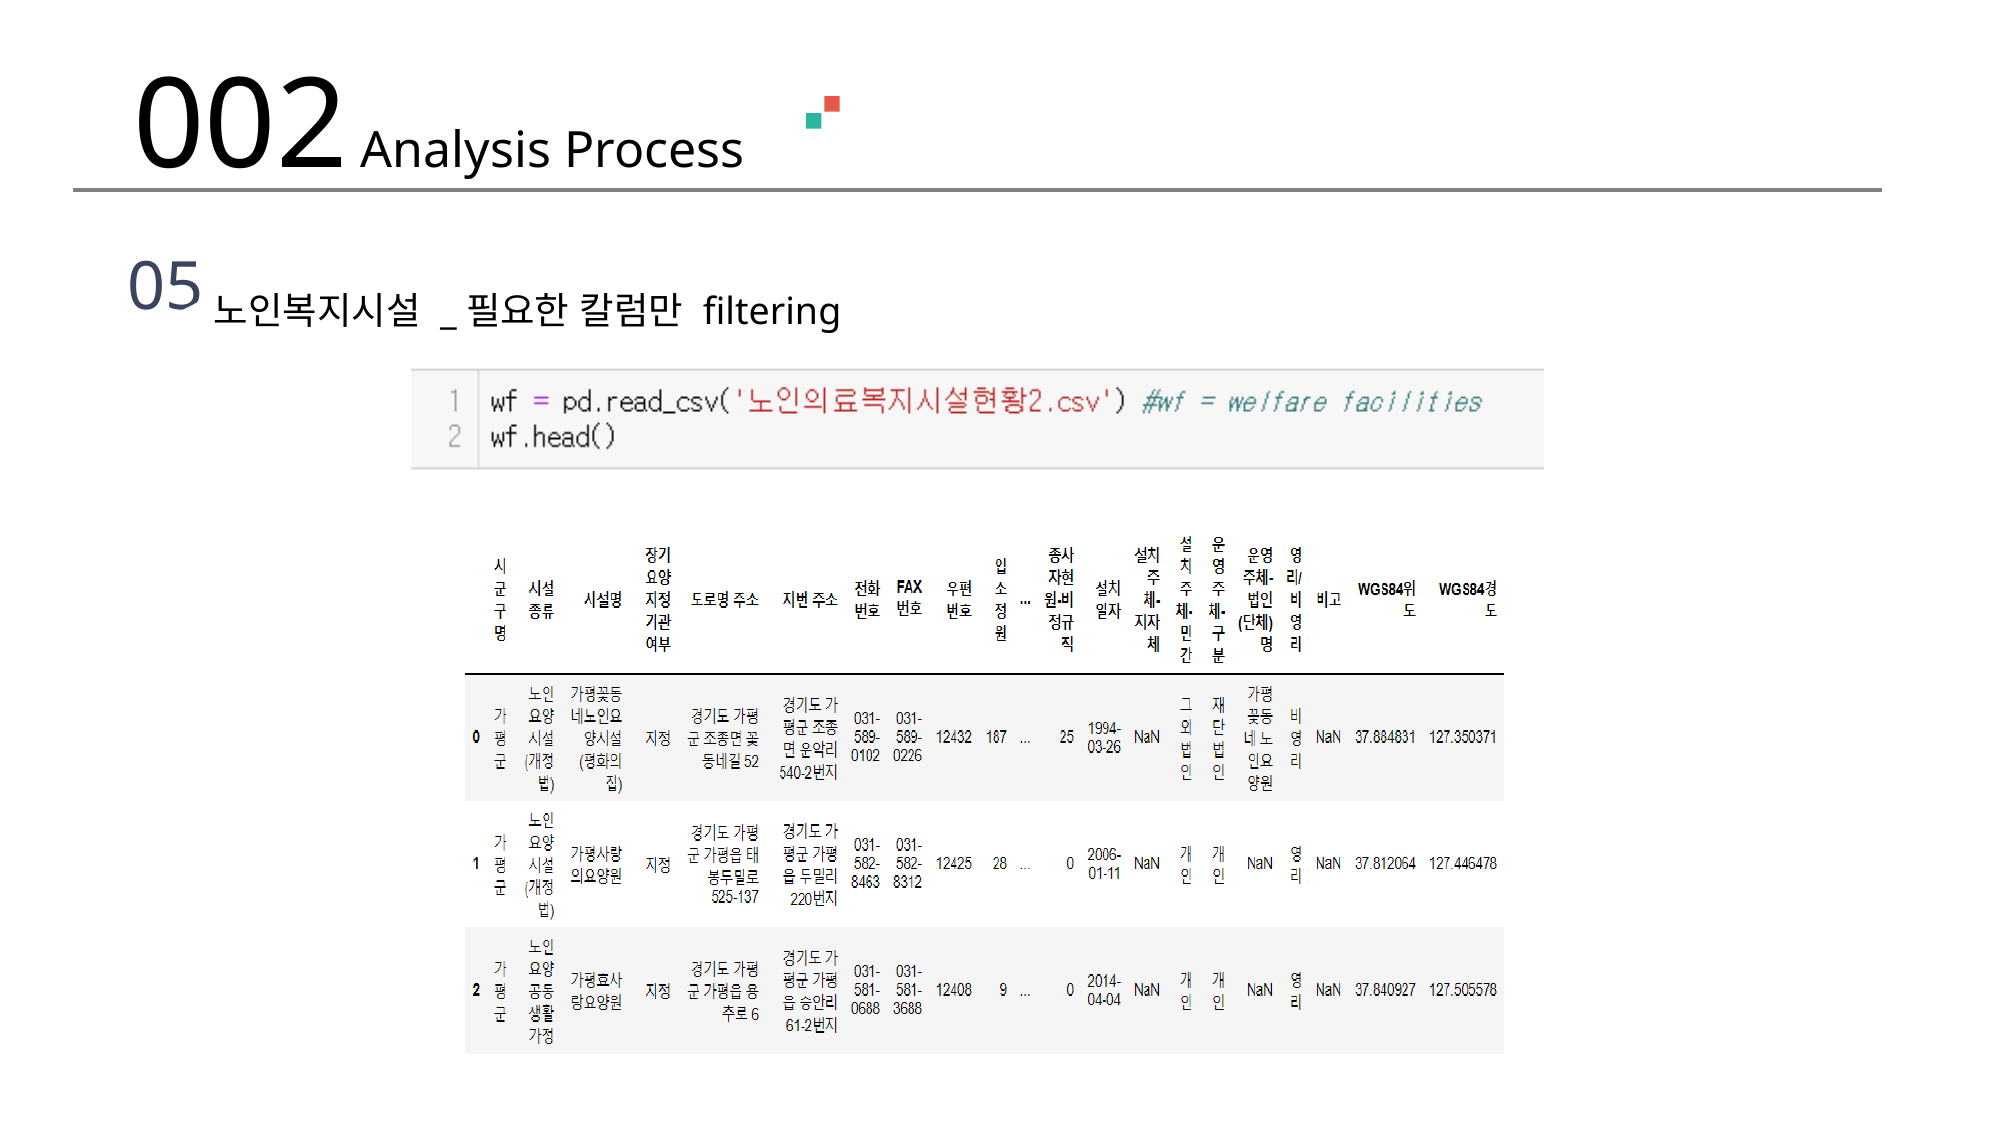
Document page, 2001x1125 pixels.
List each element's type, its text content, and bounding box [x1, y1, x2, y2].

text_box 노인복지시설 _필요한 칼럼만 filtering [286, 279, 1511, 340]
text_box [805, 96, 840, 129]
picture [462, 530, 1511, 1058]
picture [411, 358, 1544, 479]
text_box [86, 235, 286, 359]
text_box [72, 34, 1880, 202]
